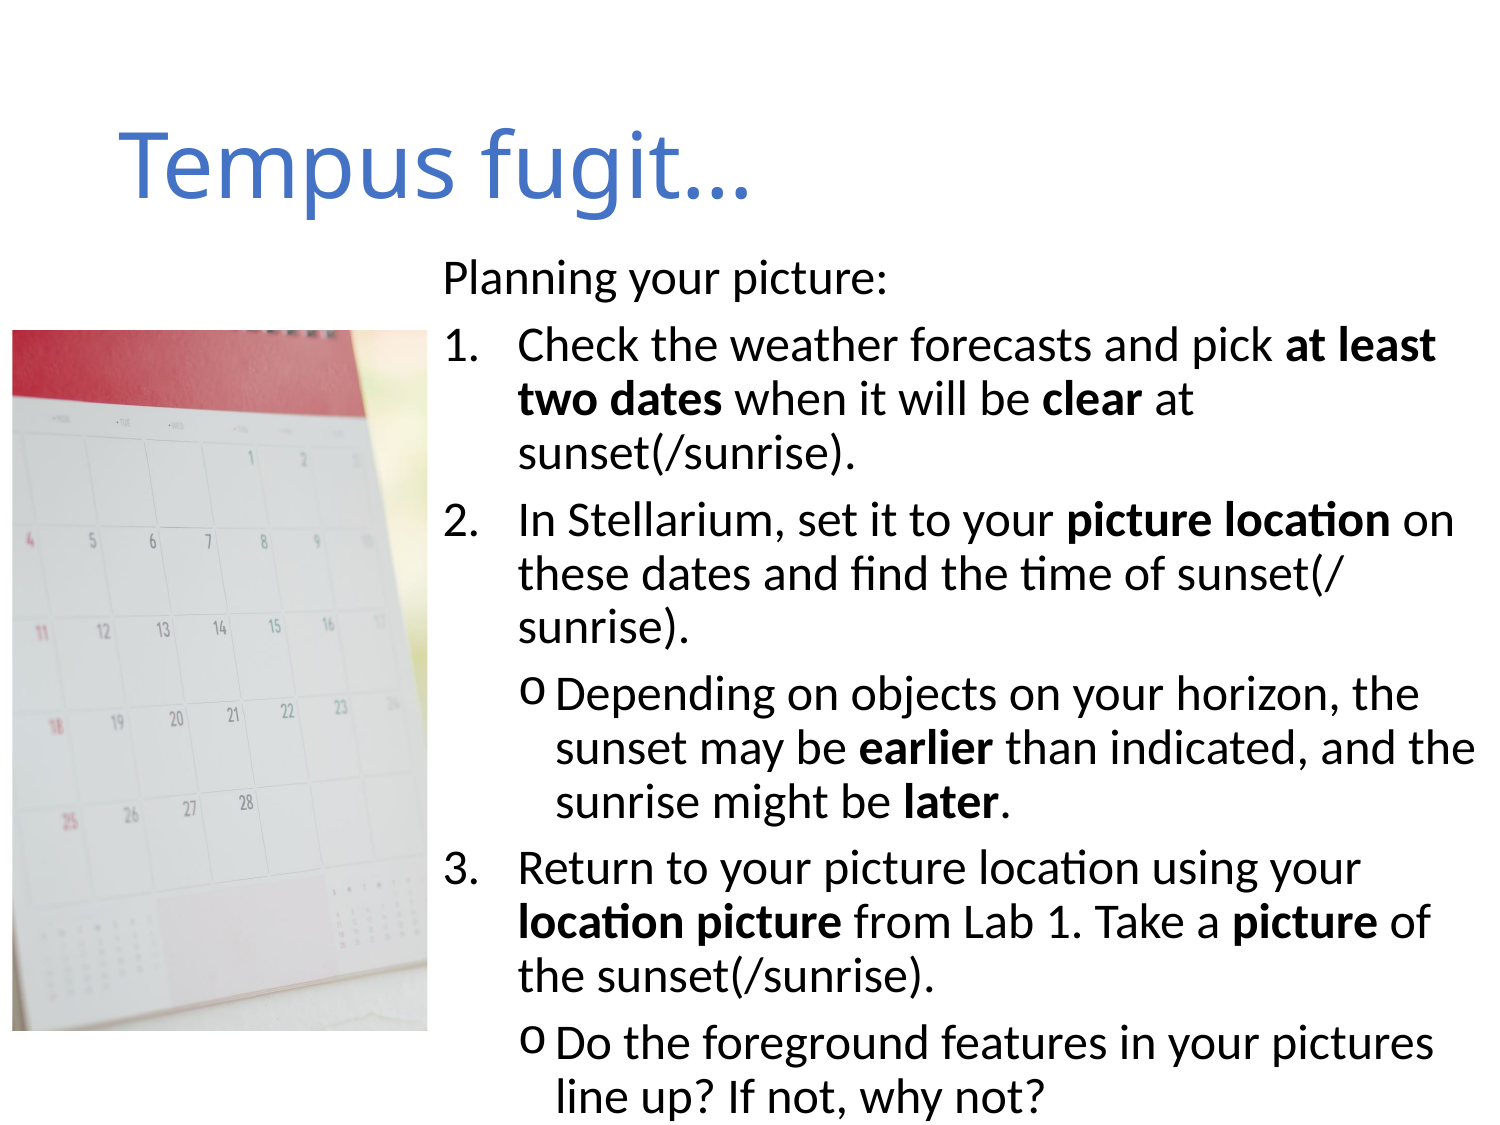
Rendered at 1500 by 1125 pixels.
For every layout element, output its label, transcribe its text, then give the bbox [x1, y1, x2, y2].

list Planning your picture: Check the weather forecasts and pick at least two dates when it will be clear at sunset(/sunrise). In Stellarium, set it to your picture location on these dates and find the time of sunset(/ sunrise). Depending on objects on your horizon, the sunset may be earlier than indicated, and the sunrise might be later. Return to your picture location using your location picture from Lab 1. Take a picture of the sunset(/sunrise). Do the foreground features in your pictures line up? If not, why not? [427, 244, 1500, 1125]
picture [12, 329, 428, 1031]
title Tempus fugit… [103, 59, 1397, 278]
